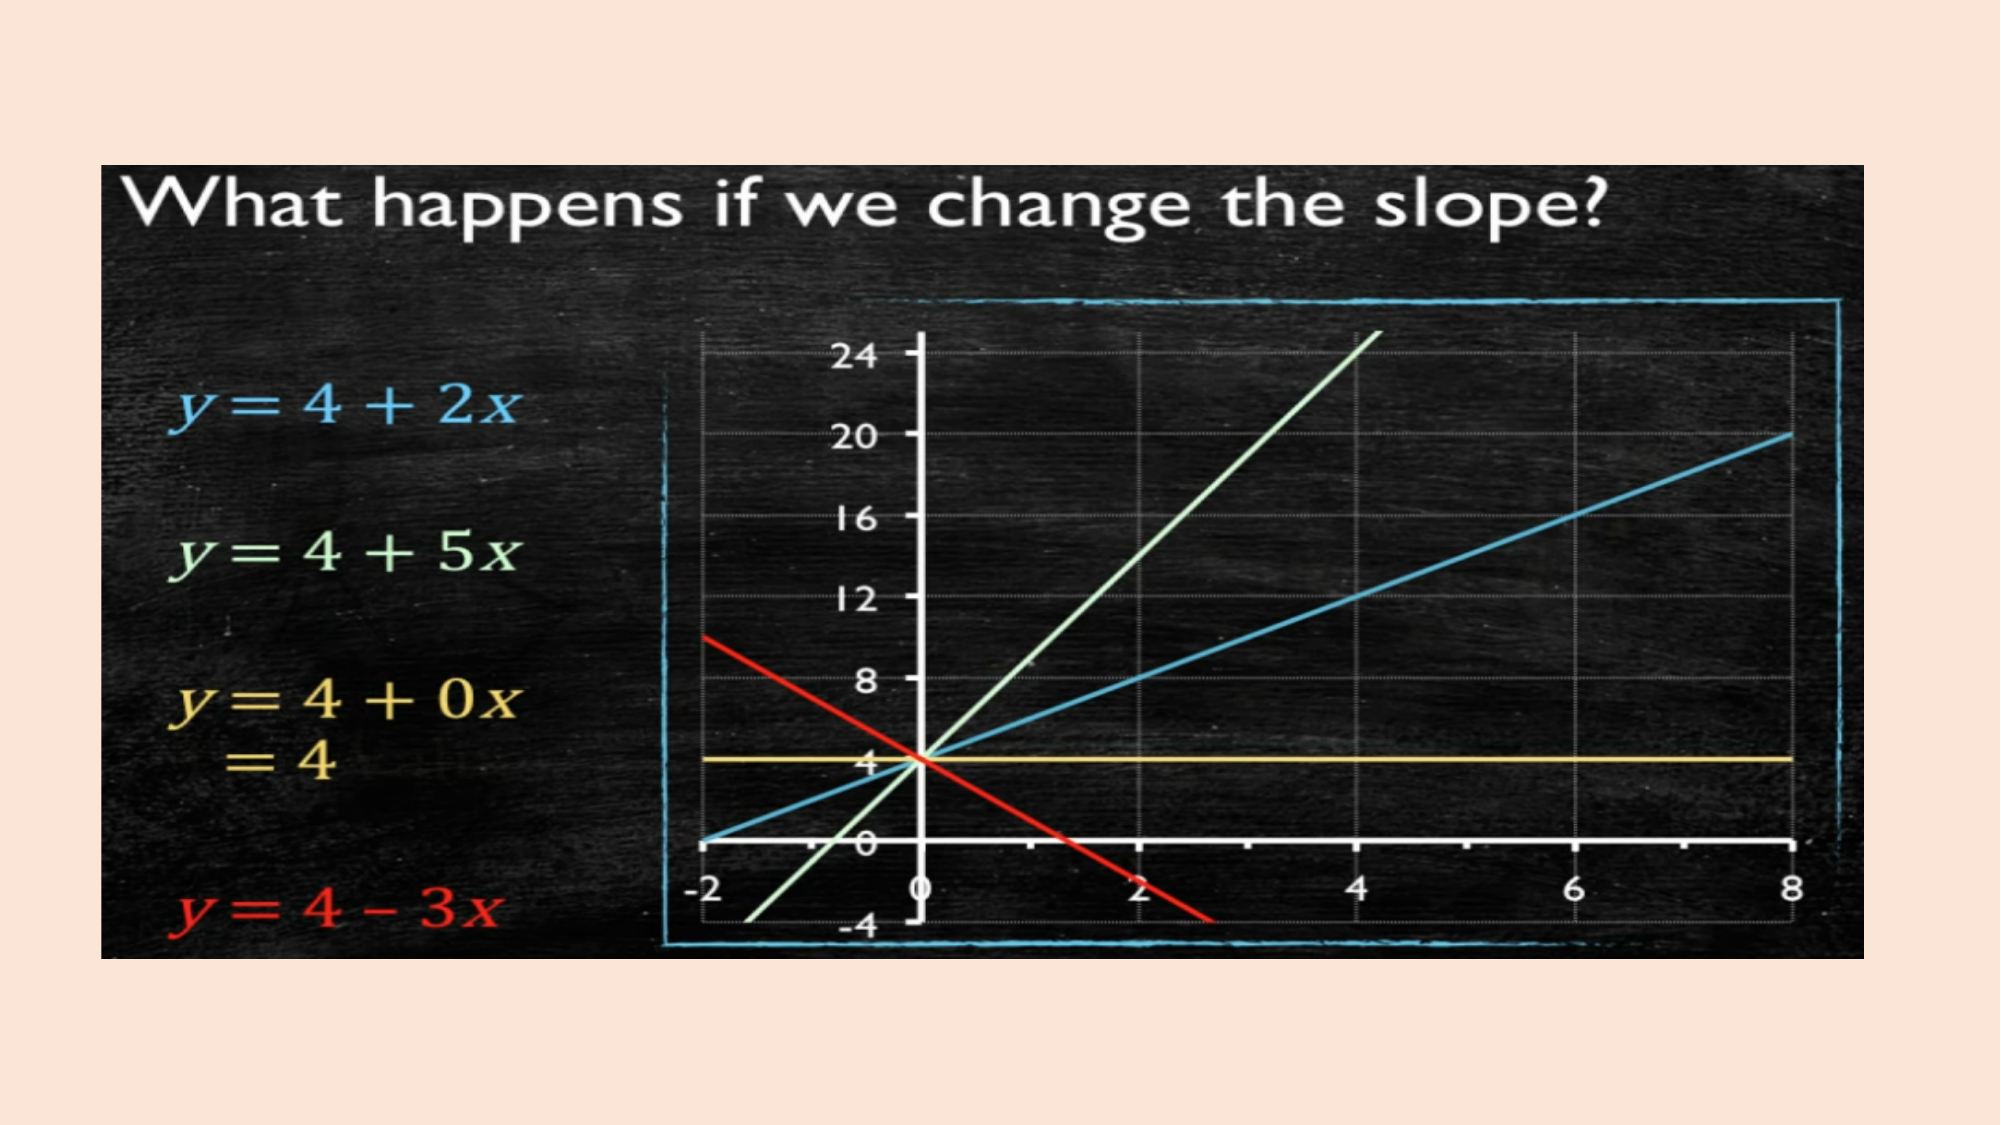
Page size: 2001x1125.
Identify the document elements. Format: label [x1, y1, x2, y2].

picture [101, 165, 1864, 959]
